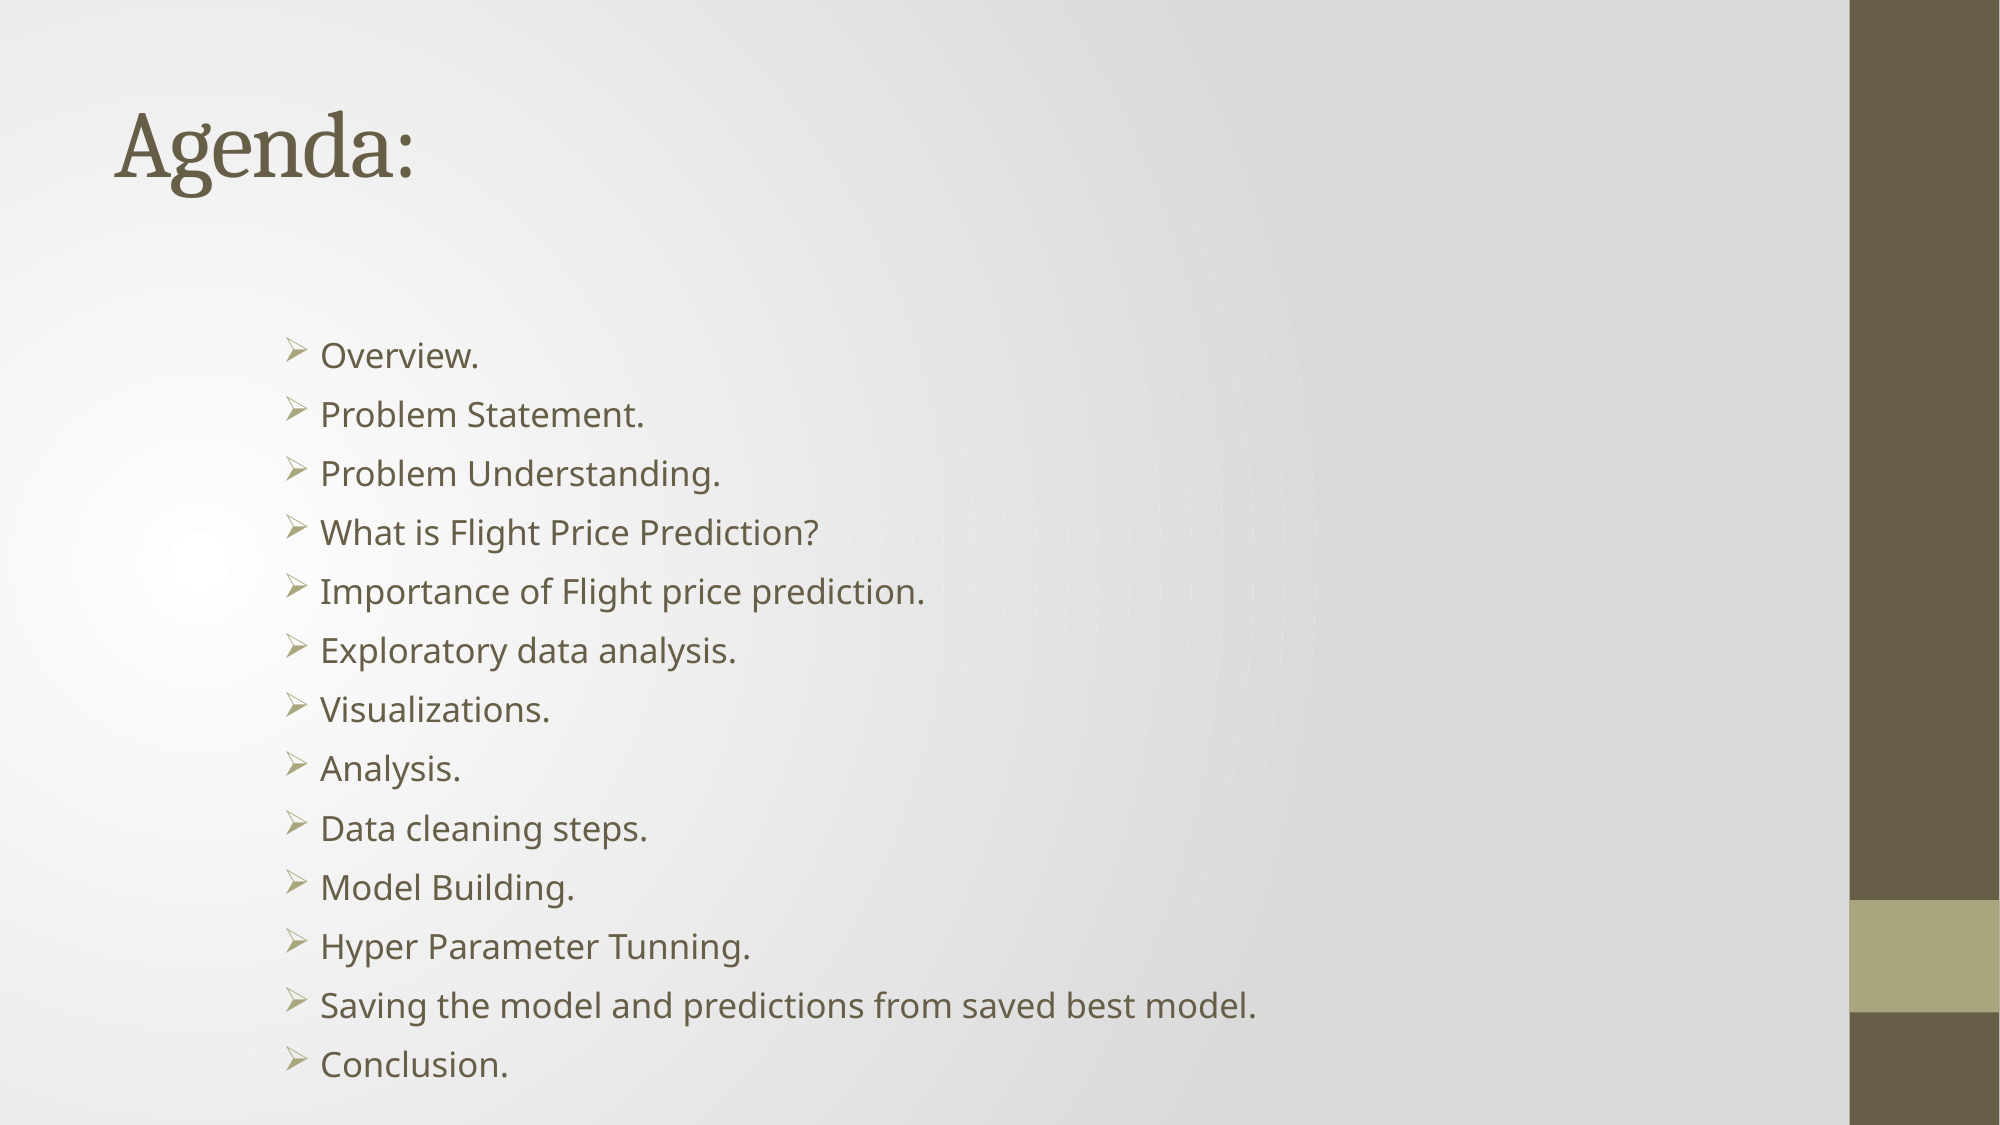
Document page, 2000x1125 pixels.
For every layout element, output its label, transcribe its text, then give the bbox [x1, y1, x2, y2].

list Overview. Problem Statement. Problem Understanding. What is Flight Price Prediction? Importance of Flight price prediction. Exploratory data analysis. Visualizations. Analysis. Data cleaning steps. Model Building. Hyper Parameter Tunning. Saving the model and predictions from saved best model. Conclusion. [249, 326, 1863, 1094]
title Agenda: [99, 45, 1767, 233]
